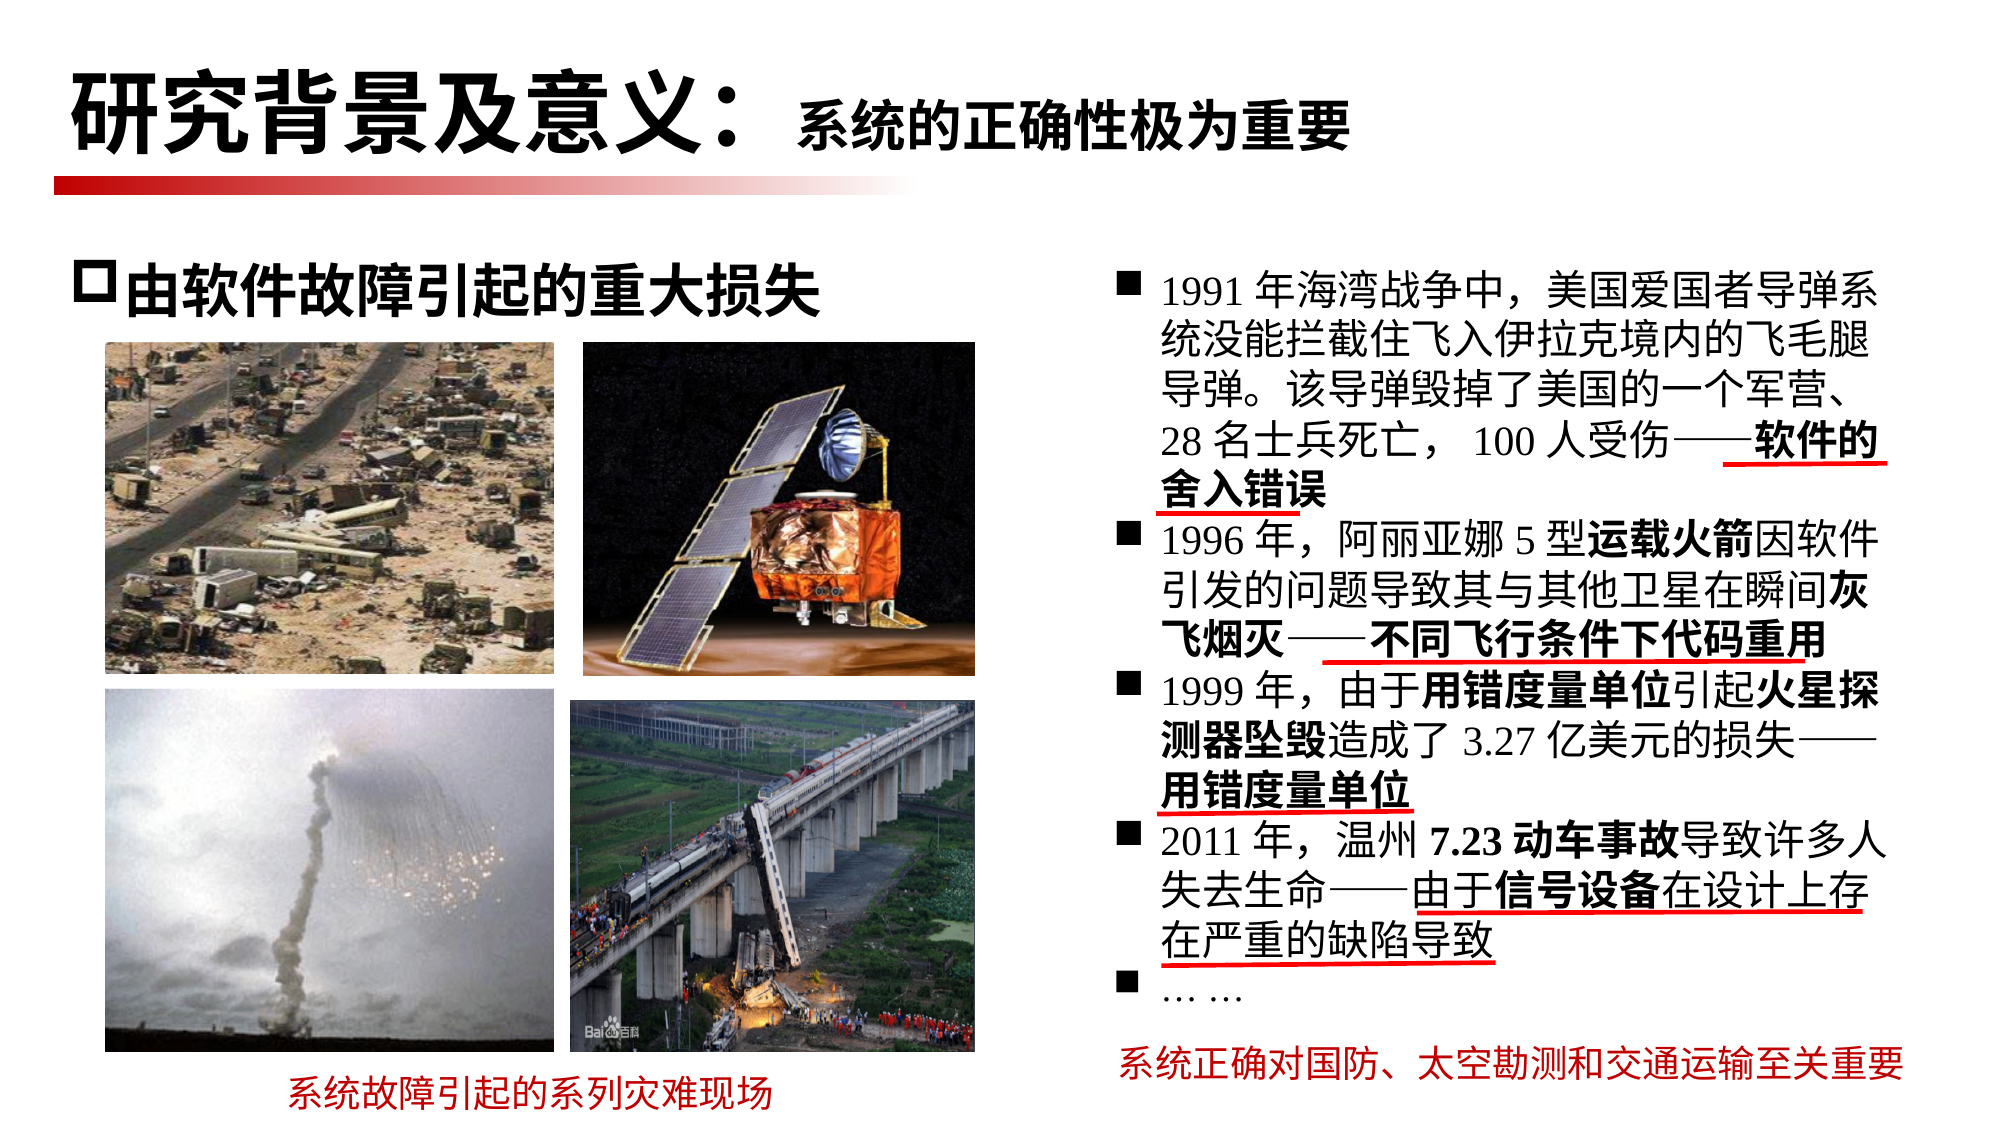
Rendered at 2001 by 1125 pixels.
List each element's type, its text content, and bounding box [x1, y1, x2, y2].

picture [570, 700, 975, 1052]
title 研究背景及意义：系统的正确性极为重要 [54, 59, 1947, 174]
text_box 系统故障引起的系列灾难现场 [271, 1063, 797, 1123]
picture [105, 341, 554, 674]
text_box 1991年海湾战争中，美国爱国者导弹系统没能拦截住飞入伊拉克境内的飞毛腿导弹。该导弹毁掉了美国的一个军营、28名士兵死亡，100人受伤——软件的舍入错误 1996年，阿丽亚娜5型运载火箭因软件引发的问题导致其与其他卫星在瞬间灰飞烟灭——不同飞行条件下代码重用 1999年，由于用错度量单位引起火星探测器坠毁造成了3.27亿美元的损失——用错度量单位 2011年，温州7.23动车事故导致许多人失去生命——由于信号设备在设计上存在严重的缺陷导致 … … [1098, 255, 1909, 1016]
picture [105, 688, 554, 1052]
list 由软件故障引起的重大损失 [54, 211, 1973, 1014]
picture [583, 342, 975, 676]
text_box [1156, 811, 1414, 815]
text_box 系统正确对国防、太空勘测和交通运输至关重要 [1102, 1032, 1920, 1093]
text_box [1161, 962, 1496, 966]
